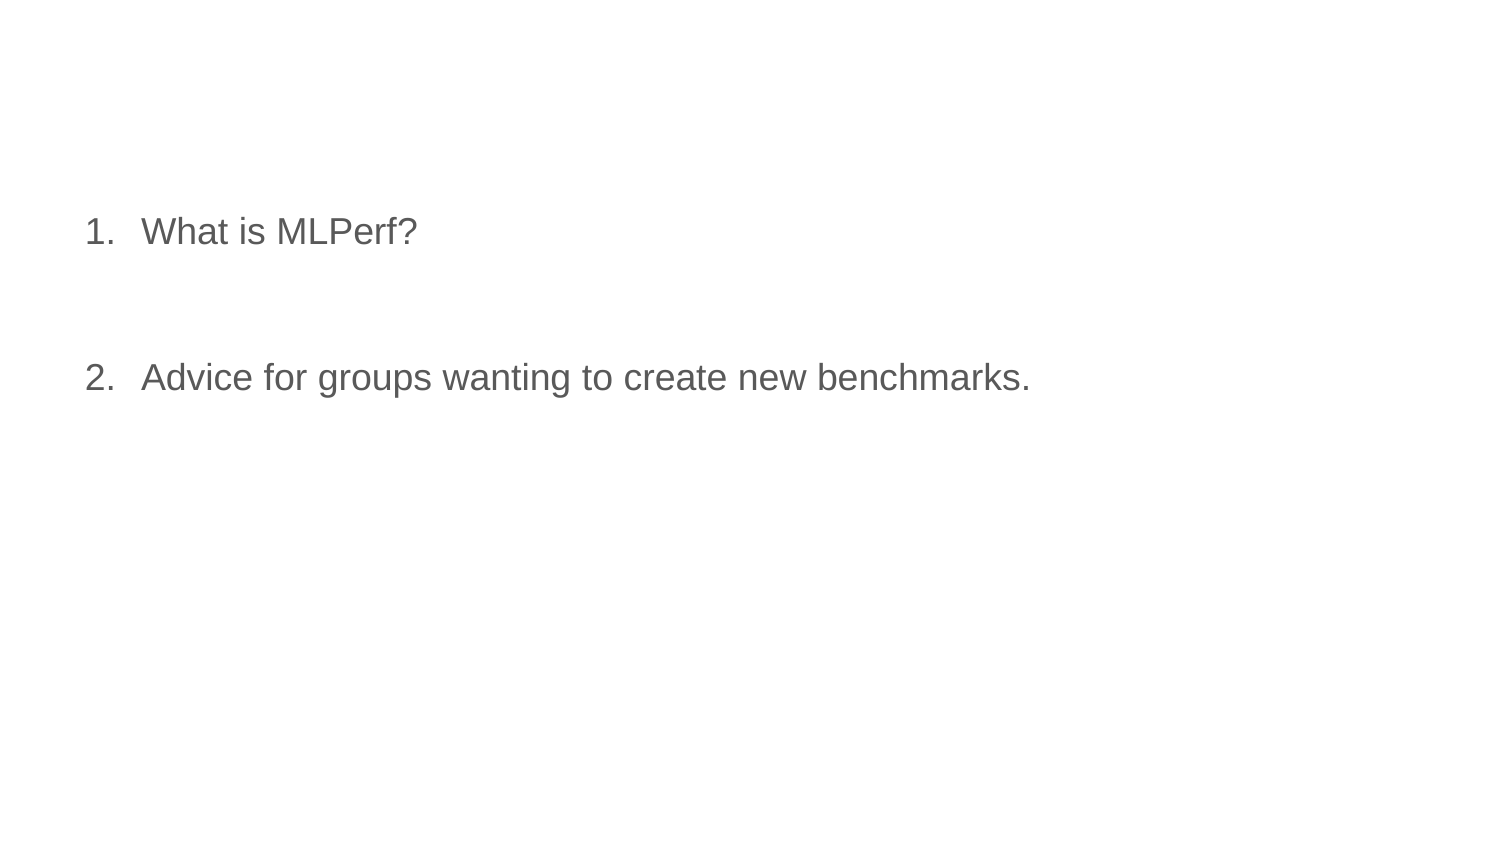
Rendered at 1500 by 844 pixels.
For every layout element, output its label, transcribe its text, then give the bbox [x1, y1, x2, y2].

list What is MLPerf? Advice for groups wanting to create new benchmarks. [51, 189, 1449, 750]
